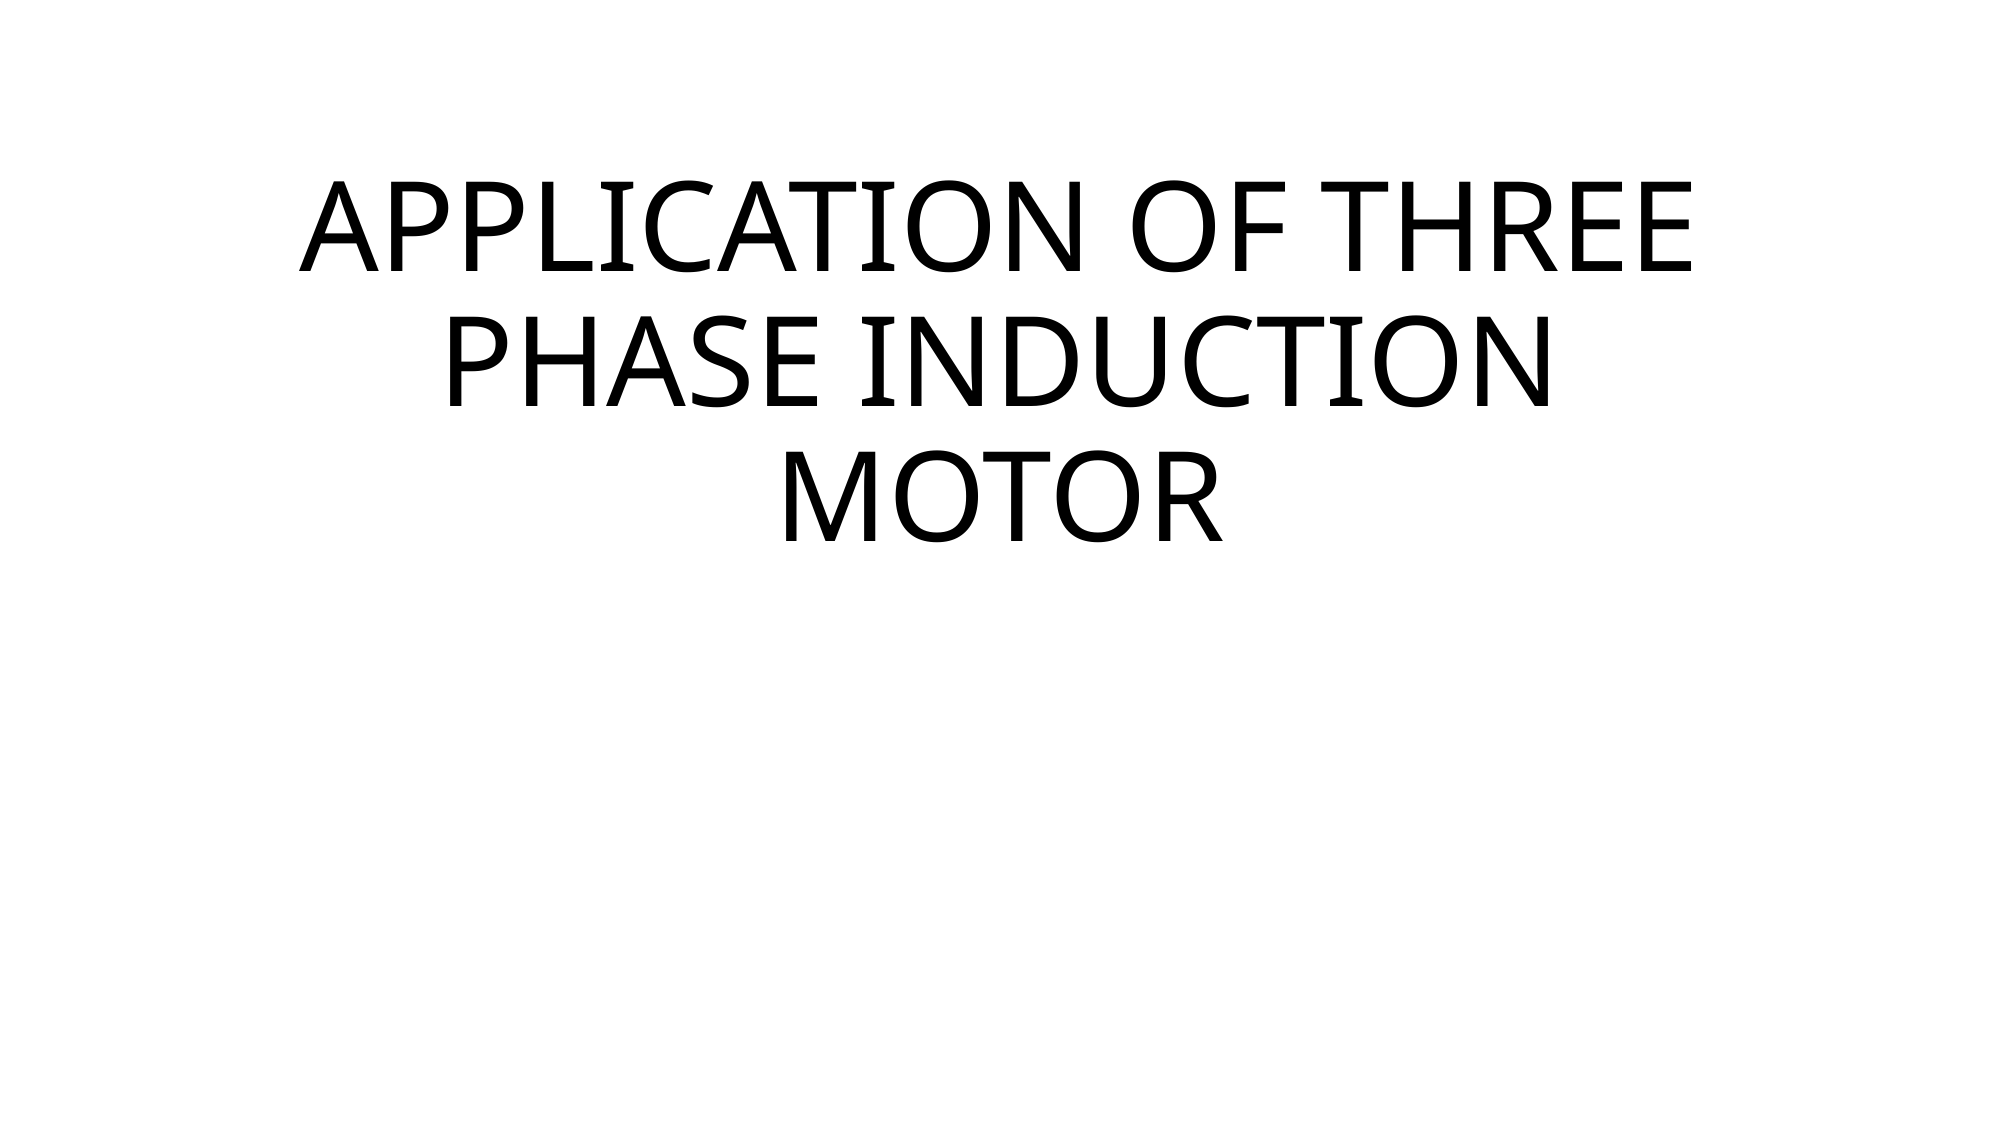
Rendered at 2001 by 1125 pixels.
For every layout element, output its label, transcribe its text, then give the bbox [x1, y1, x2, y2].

title APPLICATION OF THREE PHASE INDUCTION MOTOR [249, 184, 1750, 576]
